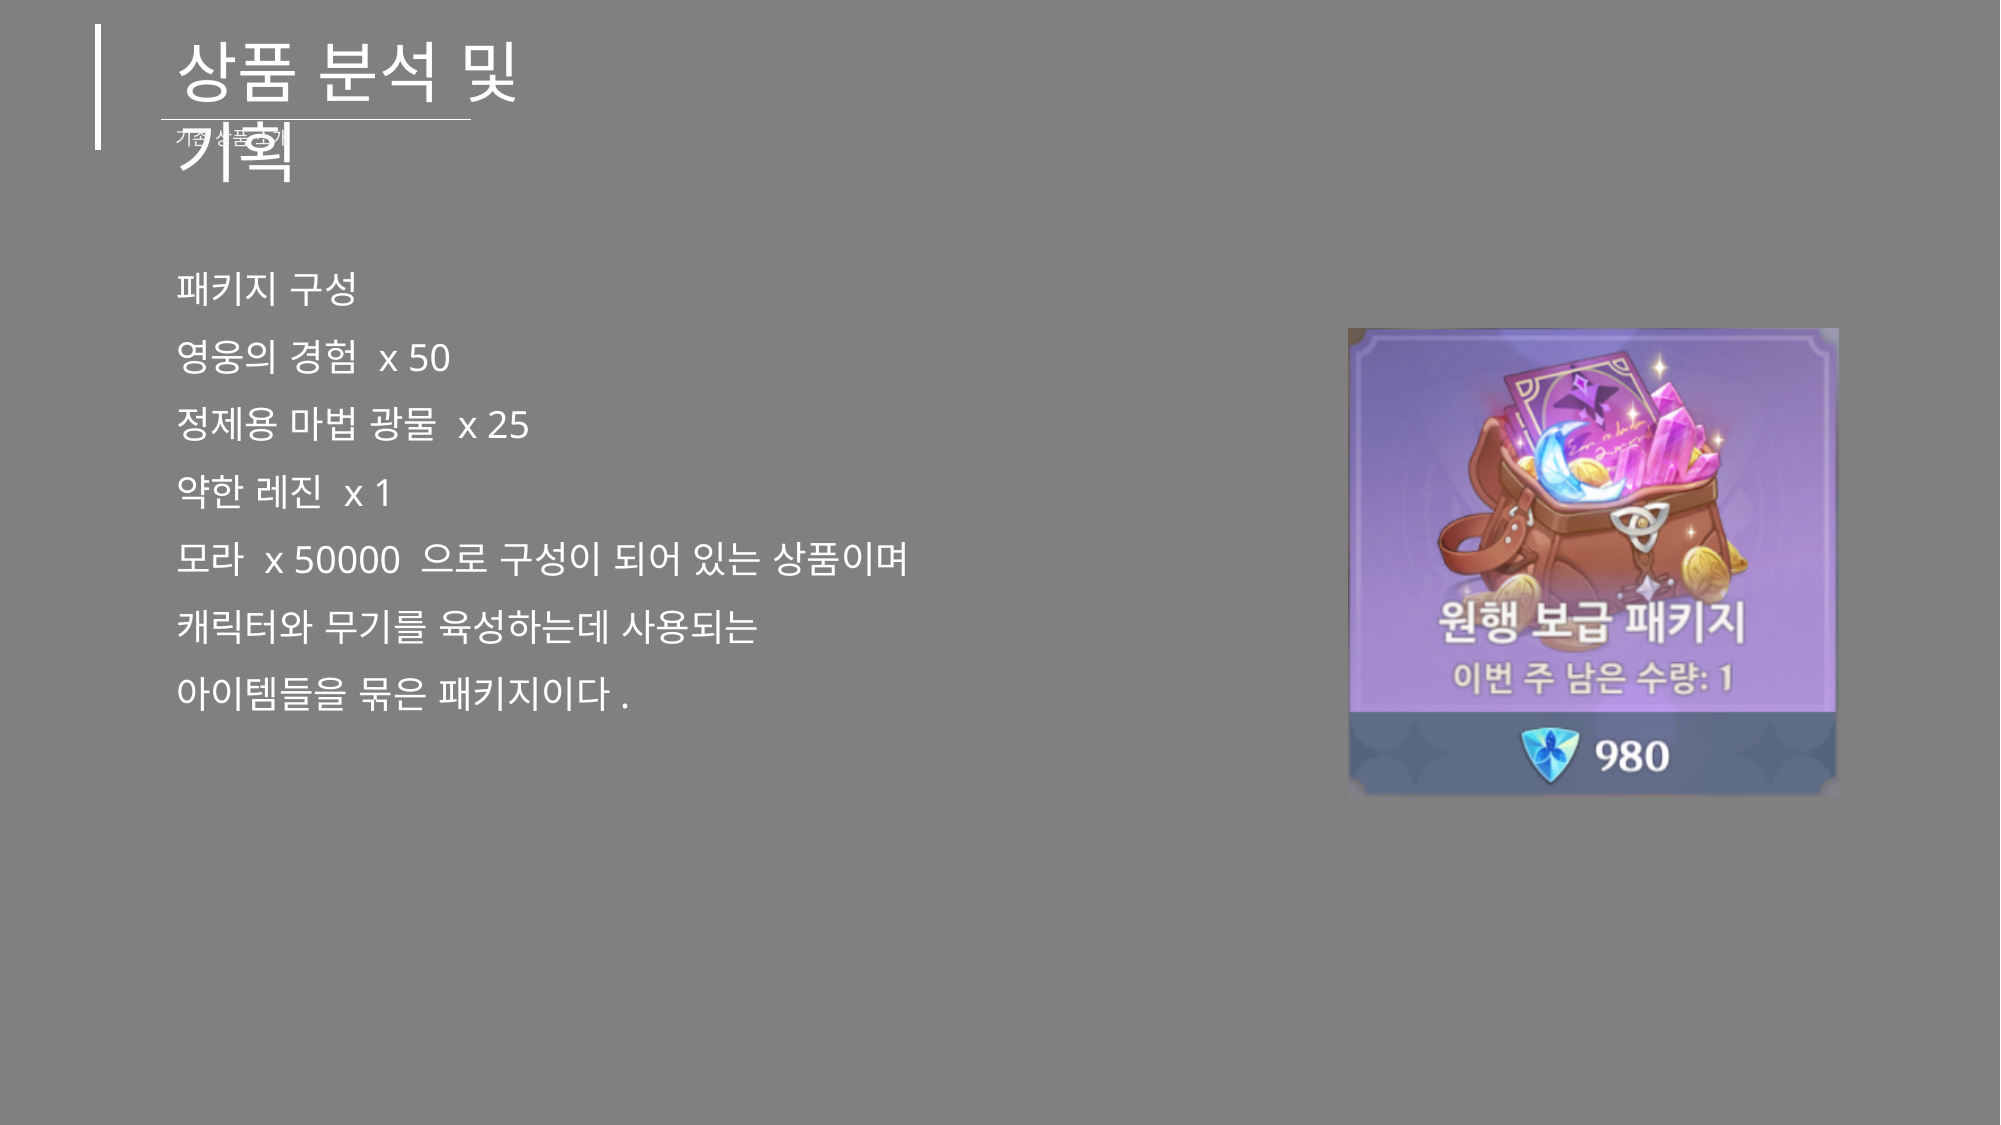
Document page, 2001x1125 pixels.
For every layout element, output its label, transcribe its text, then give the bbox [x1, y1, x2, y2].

text_box 상품 분석 및 기획 [161, 23, 672, 199]
text_box 패키지 구성 영웅의 경험 x 50 정제용 마법 광물 x 25 약한 레진 x 1 모라 x 50000 으로 구성이 되어 있는 상품이며 캐릭터와 무기를 육성하는데 사용되는 아이템들을 묶은 패키지이다. [161, 236, 933, 724]
picture [1348, 328, 1839, 797]
text_box 기존 상품 소개 [161, 120, 305, 157]
